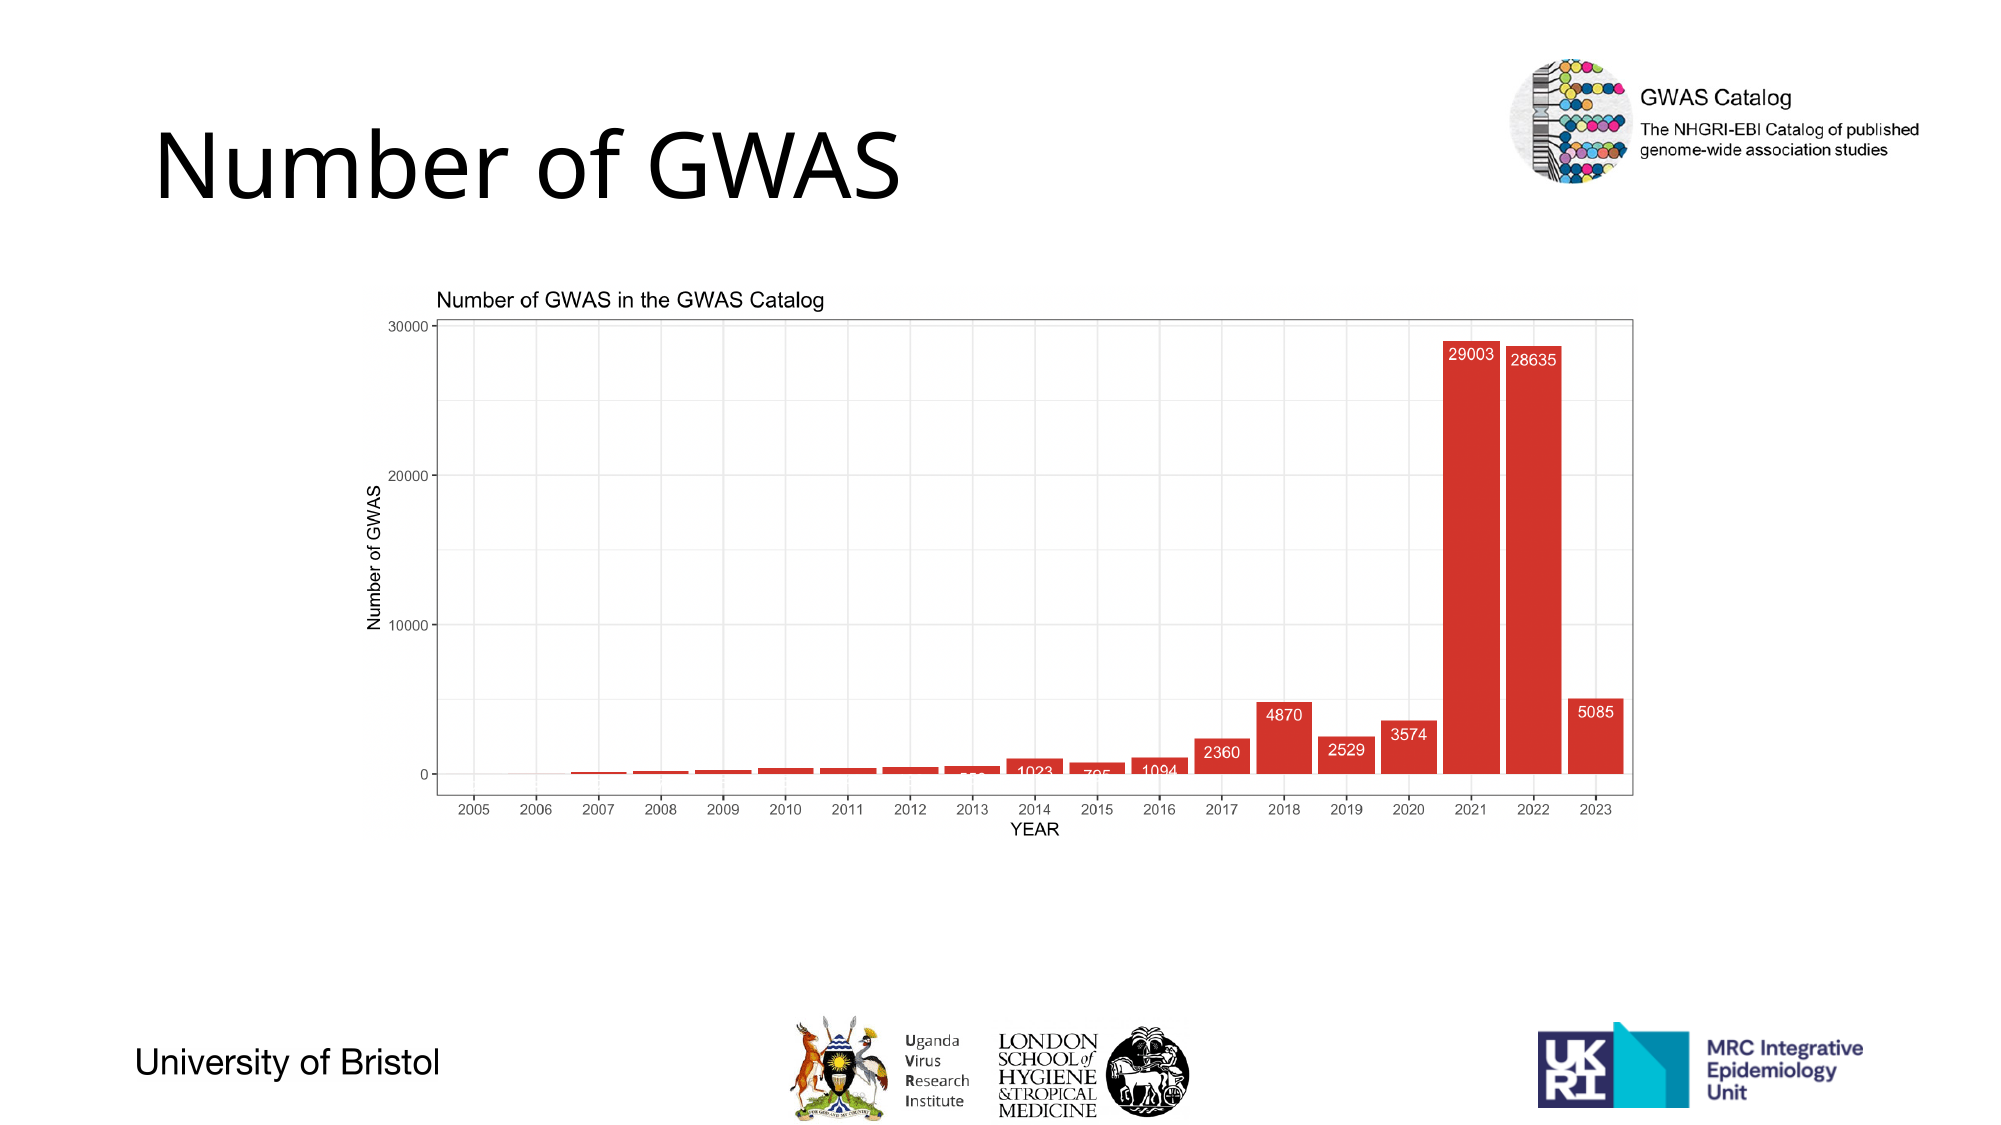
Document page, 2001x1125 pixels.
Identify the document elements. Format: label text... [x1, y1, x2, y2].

picture [137, 1048, 438, 1082]
picture [1505, 59, 1920, 184]
picture [1538, 1022, 1863, 1108]
title Number of GWAS [137, 59, 1863, 278]
picture [786, 1013, 1190, 1125]
picture [362, 285, 1638, 840]
